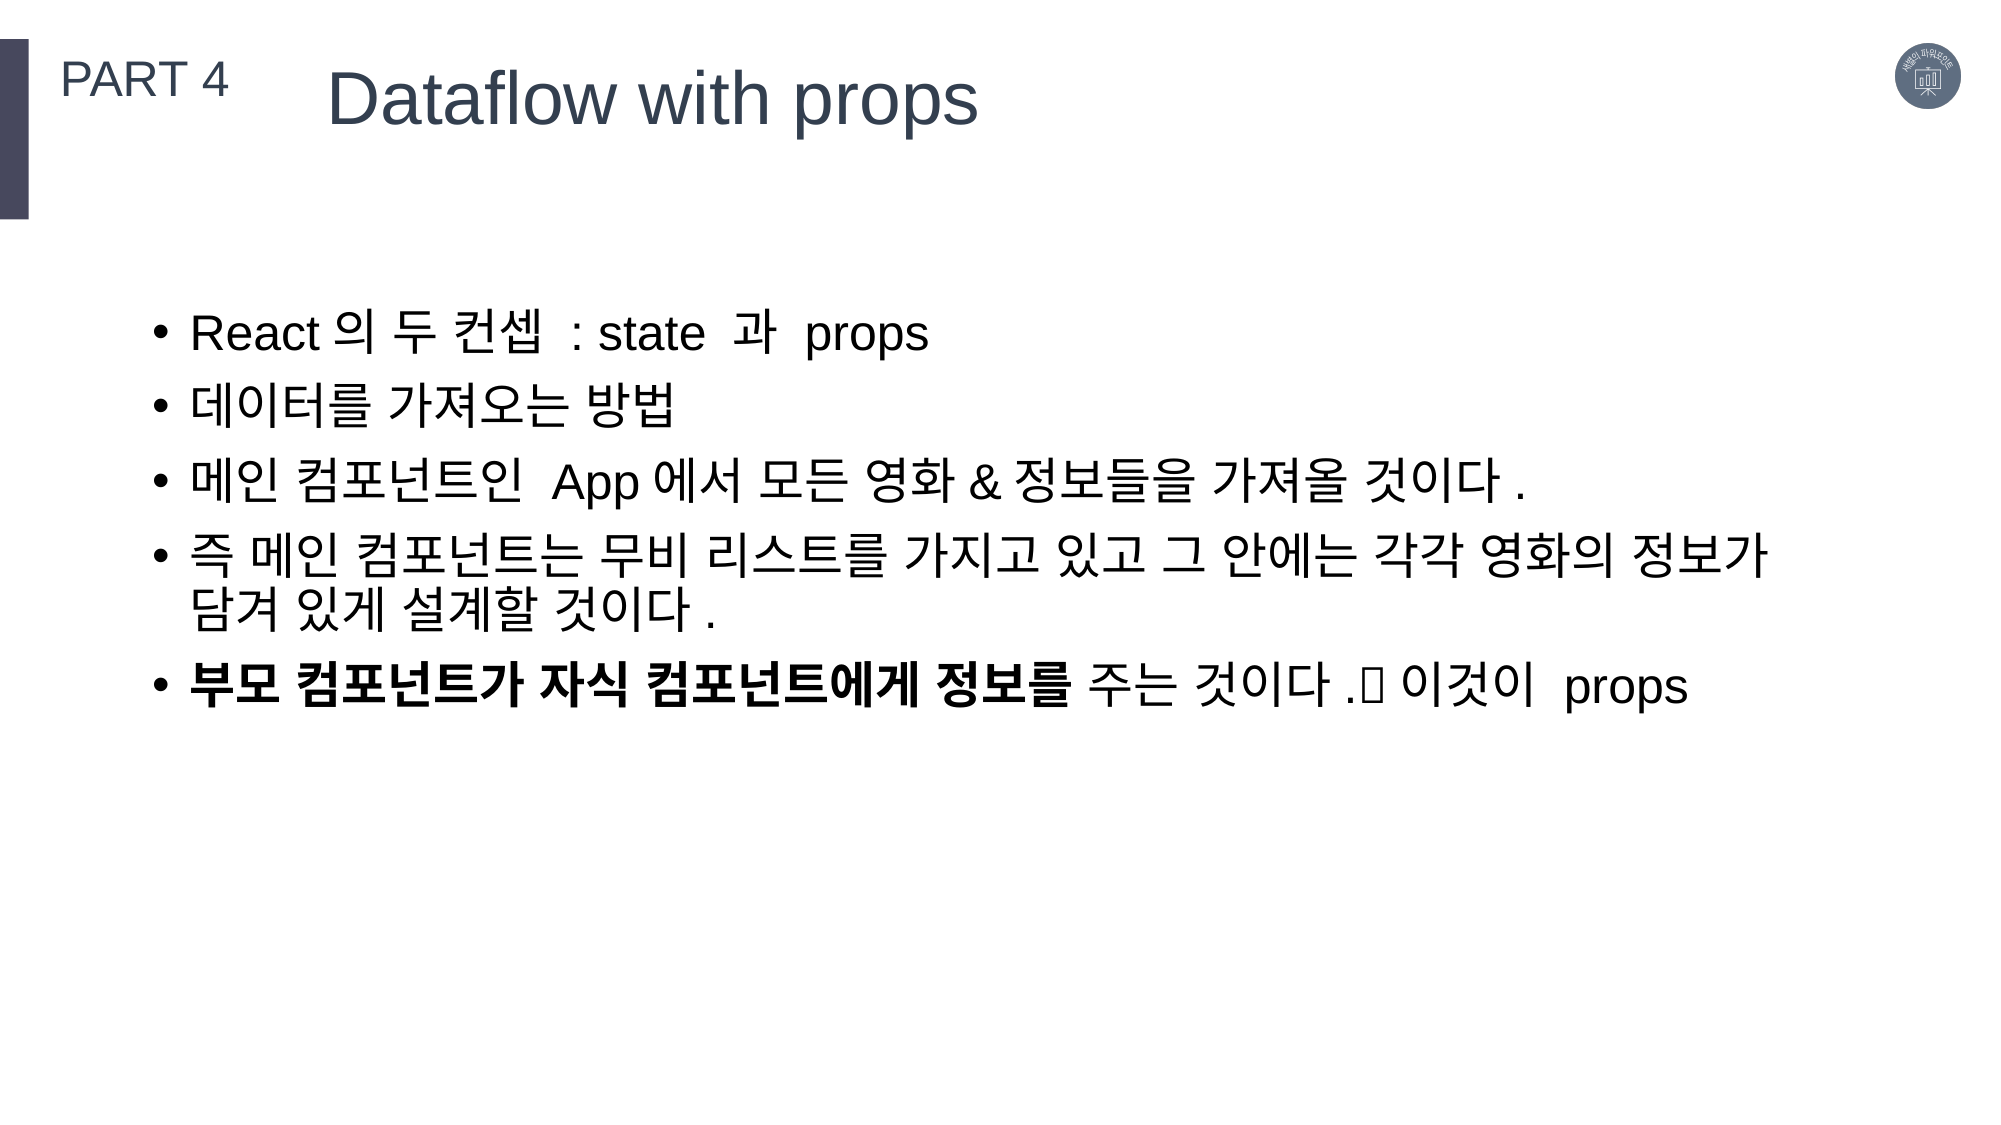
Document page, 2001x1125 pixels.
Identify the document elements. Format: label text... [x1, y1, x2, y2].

picture [1895, 43, 1961, 109]
text_box [0, 38, 30, 220]
text_box PART 4 [45, 39, 245, 114]
text_box React의 두 컨셉 : state 과 props 데이터를 가져오는 방법 메인 컴포넌트인 App에서 모든 영화&정보들을 가져올 것이다. 즉 메인 컴포넌트는 무비 리스트를 가지고 있고 그 안에는 각각 영화의 정보가 담겨 있게 설계할 것이다. 부모 컴포넌트가 자식 컴포넌트에게 정보를 주는 것이다.이것이 props [137, 299, 1863, 1014]
text_box Dataflow with props [311, 41, 996, 147]
